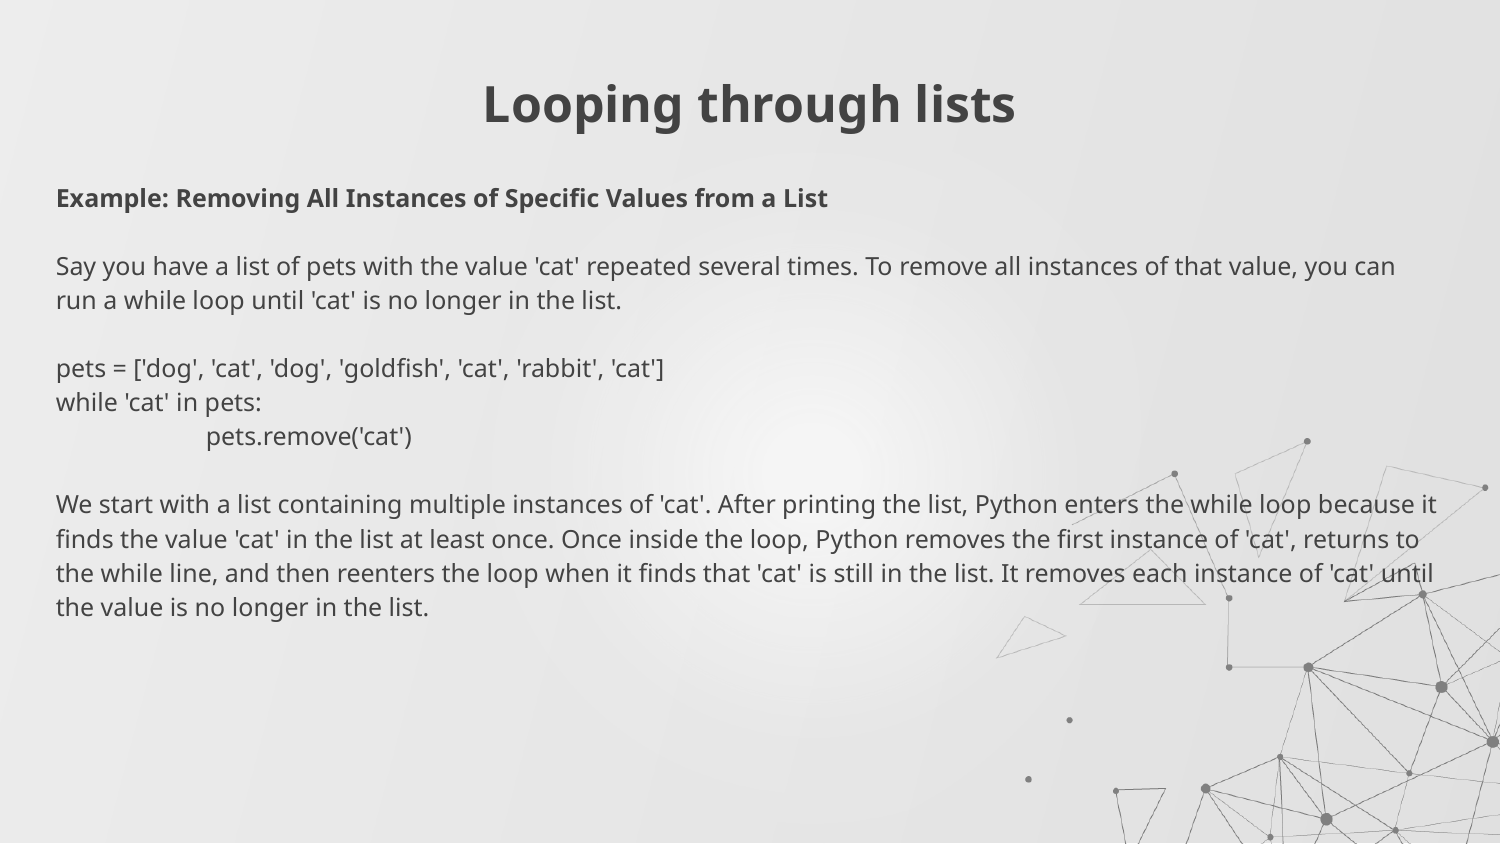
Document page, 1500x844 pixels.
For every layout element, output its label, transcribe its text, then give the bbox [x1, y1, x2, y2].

picture [0, 0, 1500, 844]
list Example: Removing All Instances of Specific Values from a List Say you have a list of pets with the value 'cat' repeated several times. To remove all instances of that value, you can run a while loop until 'cat' is no longer in the list. pets = ['dog', 'cat', 'dog', 'goldfish', 'cat', 'rabbit', 'cat'] while 'cat' in pets: pets.remove('cat') We start with a list containing multiple instances of 'cat'. After printing the list, Python enters the while loop because it finds the value 'cat' in the list at least once. Once inside the loop, Python removes the first instance of 'cat', returns to the while line, and then reenters the loop when it finds that 'cat' is still in the list. It removes each instance of 'cat' until the value is no longer in the list. [40, 162, 1459, 829]
title Looping through lists [322, 57, 1178, 160]
